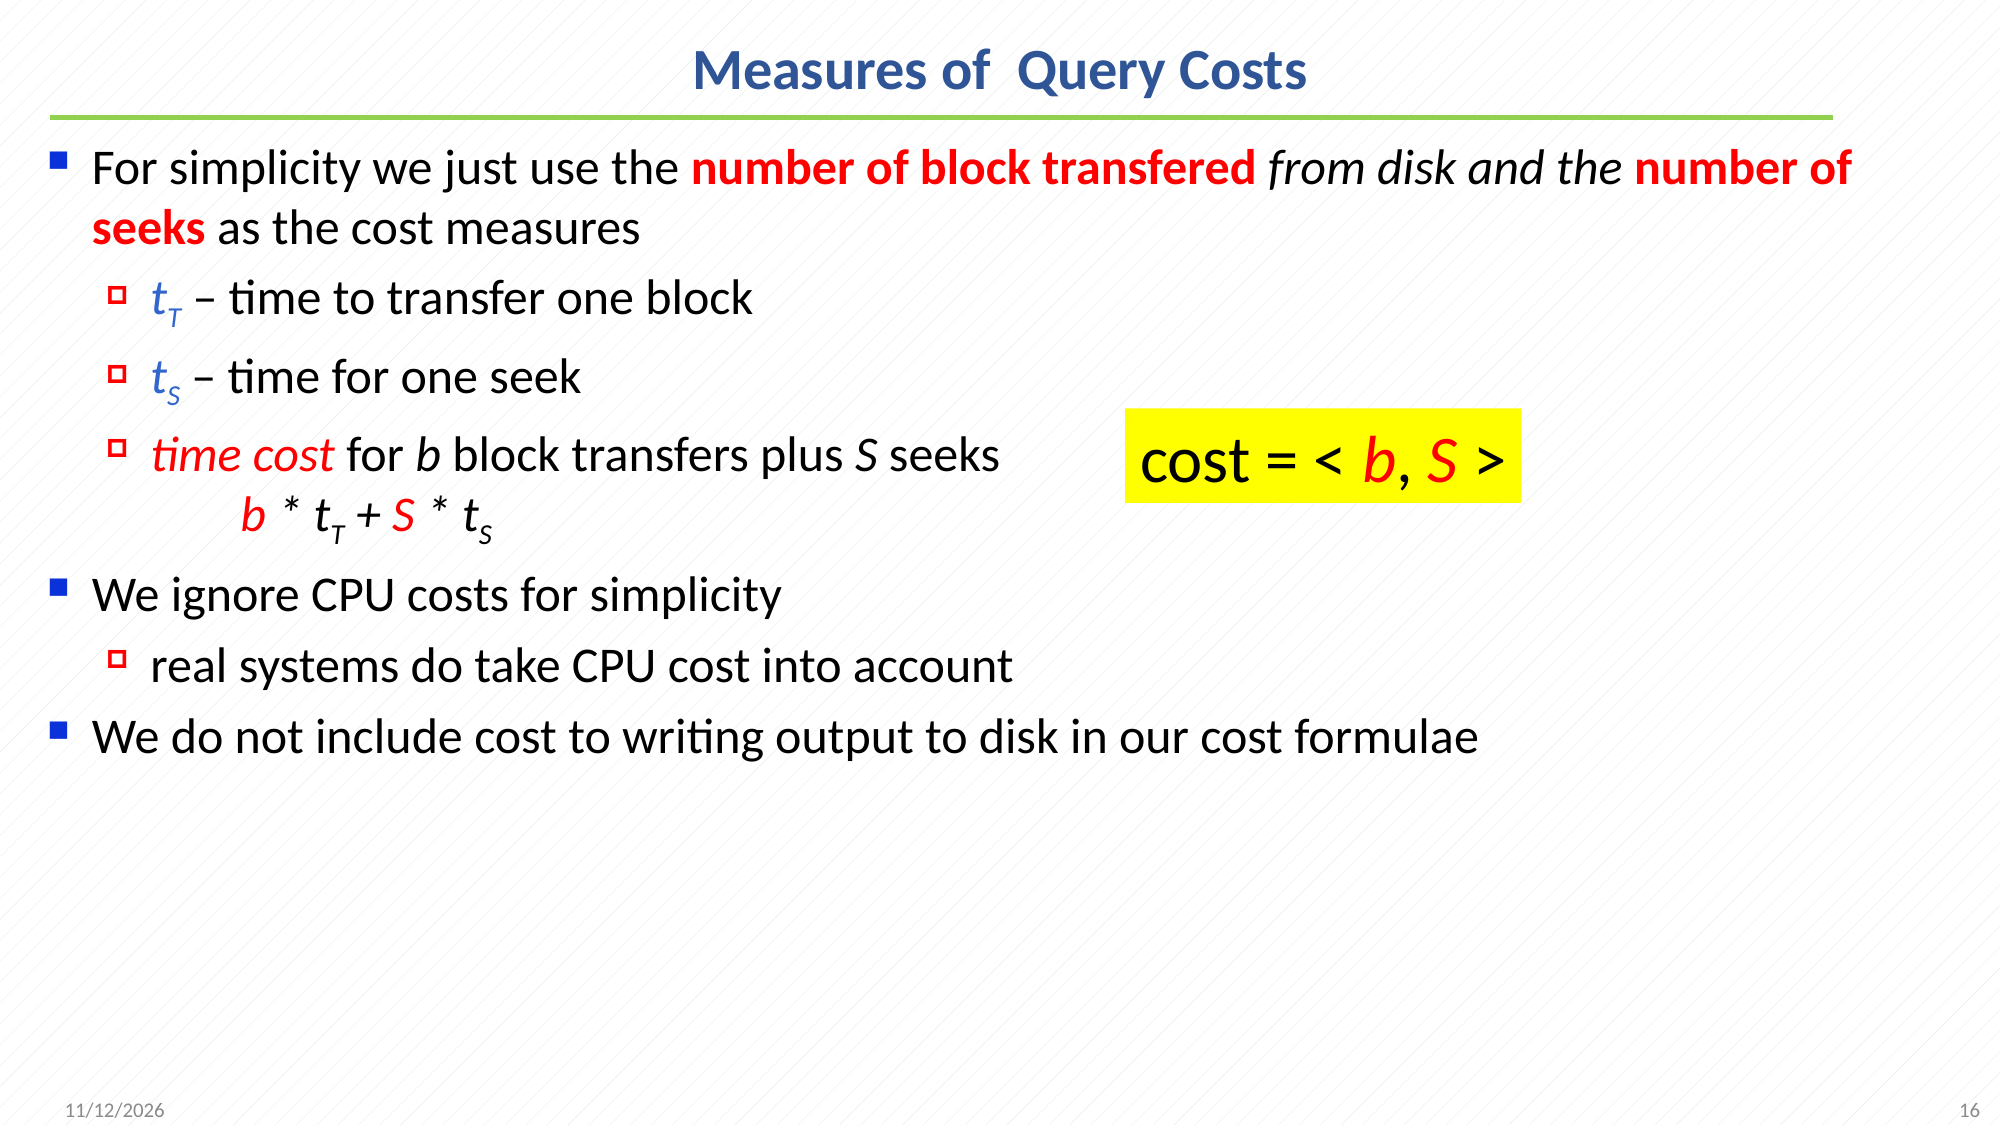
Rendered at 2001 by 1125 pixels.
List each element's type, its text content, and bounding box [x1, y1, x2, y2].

text_box cost = < b, S > [1125, 408, 1522, 503]
slide_number 16 [1545, 1079, 1996, 1125]
title Measures of Query Costs [50, 13, 1949, 126]
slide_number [49, 1079, 500, 1125]
list For simplicity we just use the number of block transfered from disk and the number of seeks as the cost measures tT – time to transfer one block tS – time for one seek time cost for b block transfers plus S seeks b * tT + S * tS We ignore CPU costs for simplicity real systems do take CPU cost into account We do not include cost to writing output to disk in our cost formulae [32, 126, 1974, 1081]
